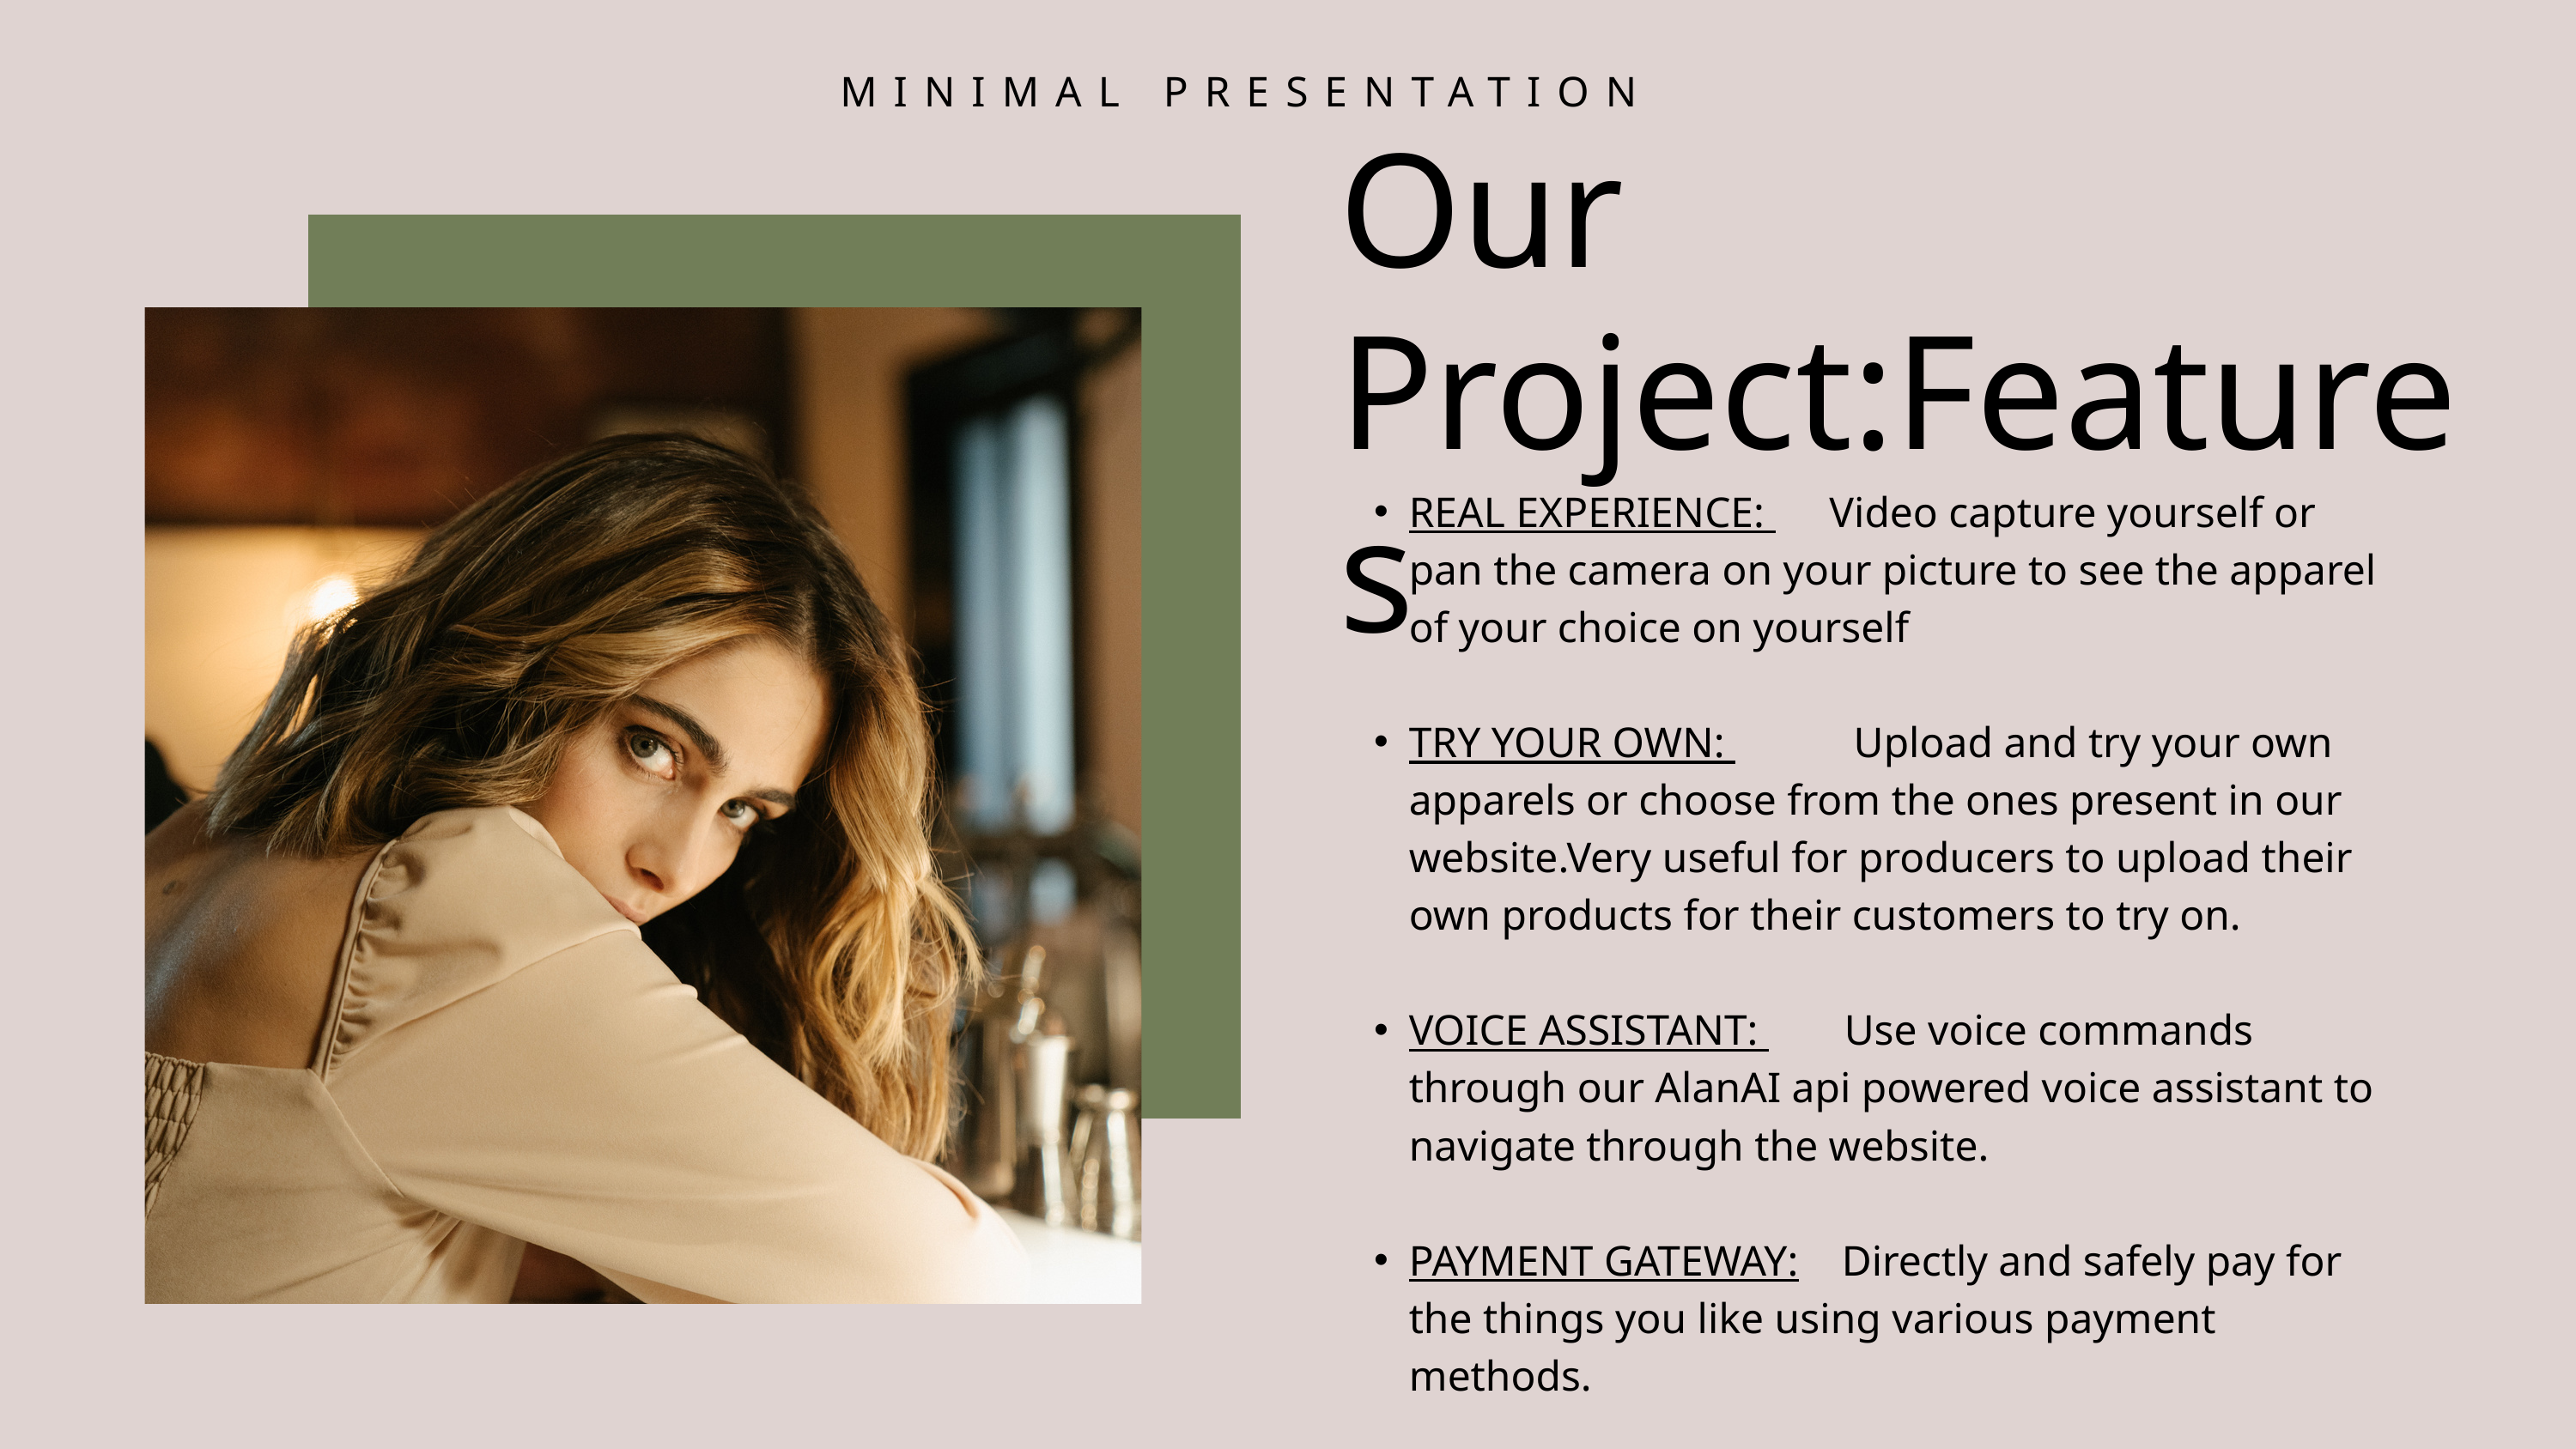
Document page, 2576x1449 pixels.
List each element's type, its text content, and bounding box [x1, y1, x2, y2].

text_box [307, 215, 1242, 1119]
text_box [144, 306, 1142, 1304]
text_box REAL EXPERIENCE: Video capture yourself or pan the camera on your picture to see the apparel of your choice on yourself TRY YOUR OWN: Upload and try your own apparels or choose from the ones present in our website.Very useful for producers to upload their own products for their customers to try on. VOICE ASSISTANT: Use voice commands through our AlanAI api powered voice assistant to navigate through the website. PAYMENT GATEWAY: Directly and safely pay for the things you like using various payment methods. [1339, 477, 2387, 1400]
text_box MINIMAL PRESENTATION [590, 58, 1888, 116]
text_box Our Project:Features [1339, 116, 2512, 664]
